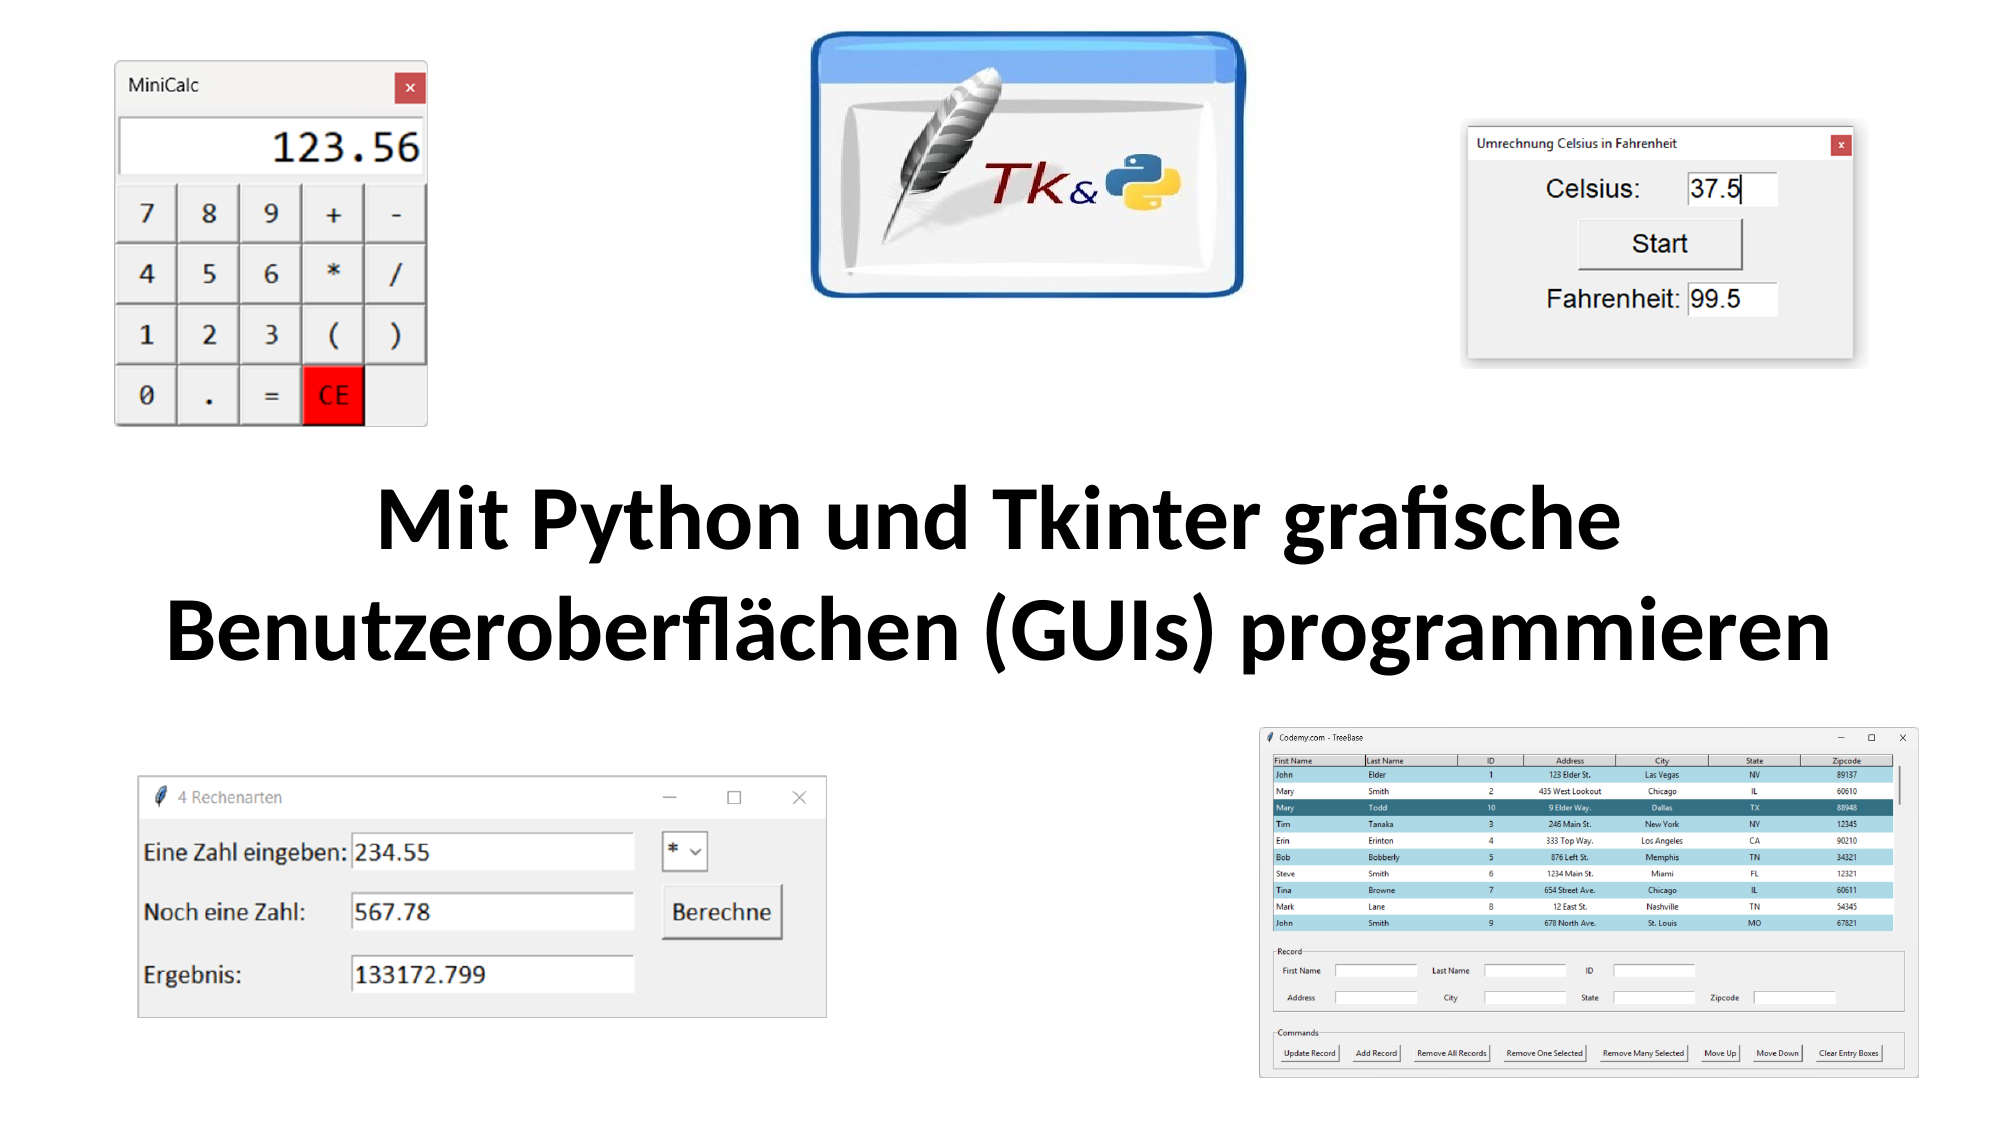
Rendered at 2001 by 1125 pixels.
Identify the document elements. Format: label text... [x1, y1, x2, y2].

picture [1259, 727, 1920, 1079]
picture [137, 775, 827, 1019]
picture [113, 59, 428, 428]
picture [795, 24, 1268, 306]
picture [1460, 118, 1869, 369]
title Mit Python und Tkinter grafische Benutzeroberflächen (GUIs) programmieren [80, 408, 1920, 728]
